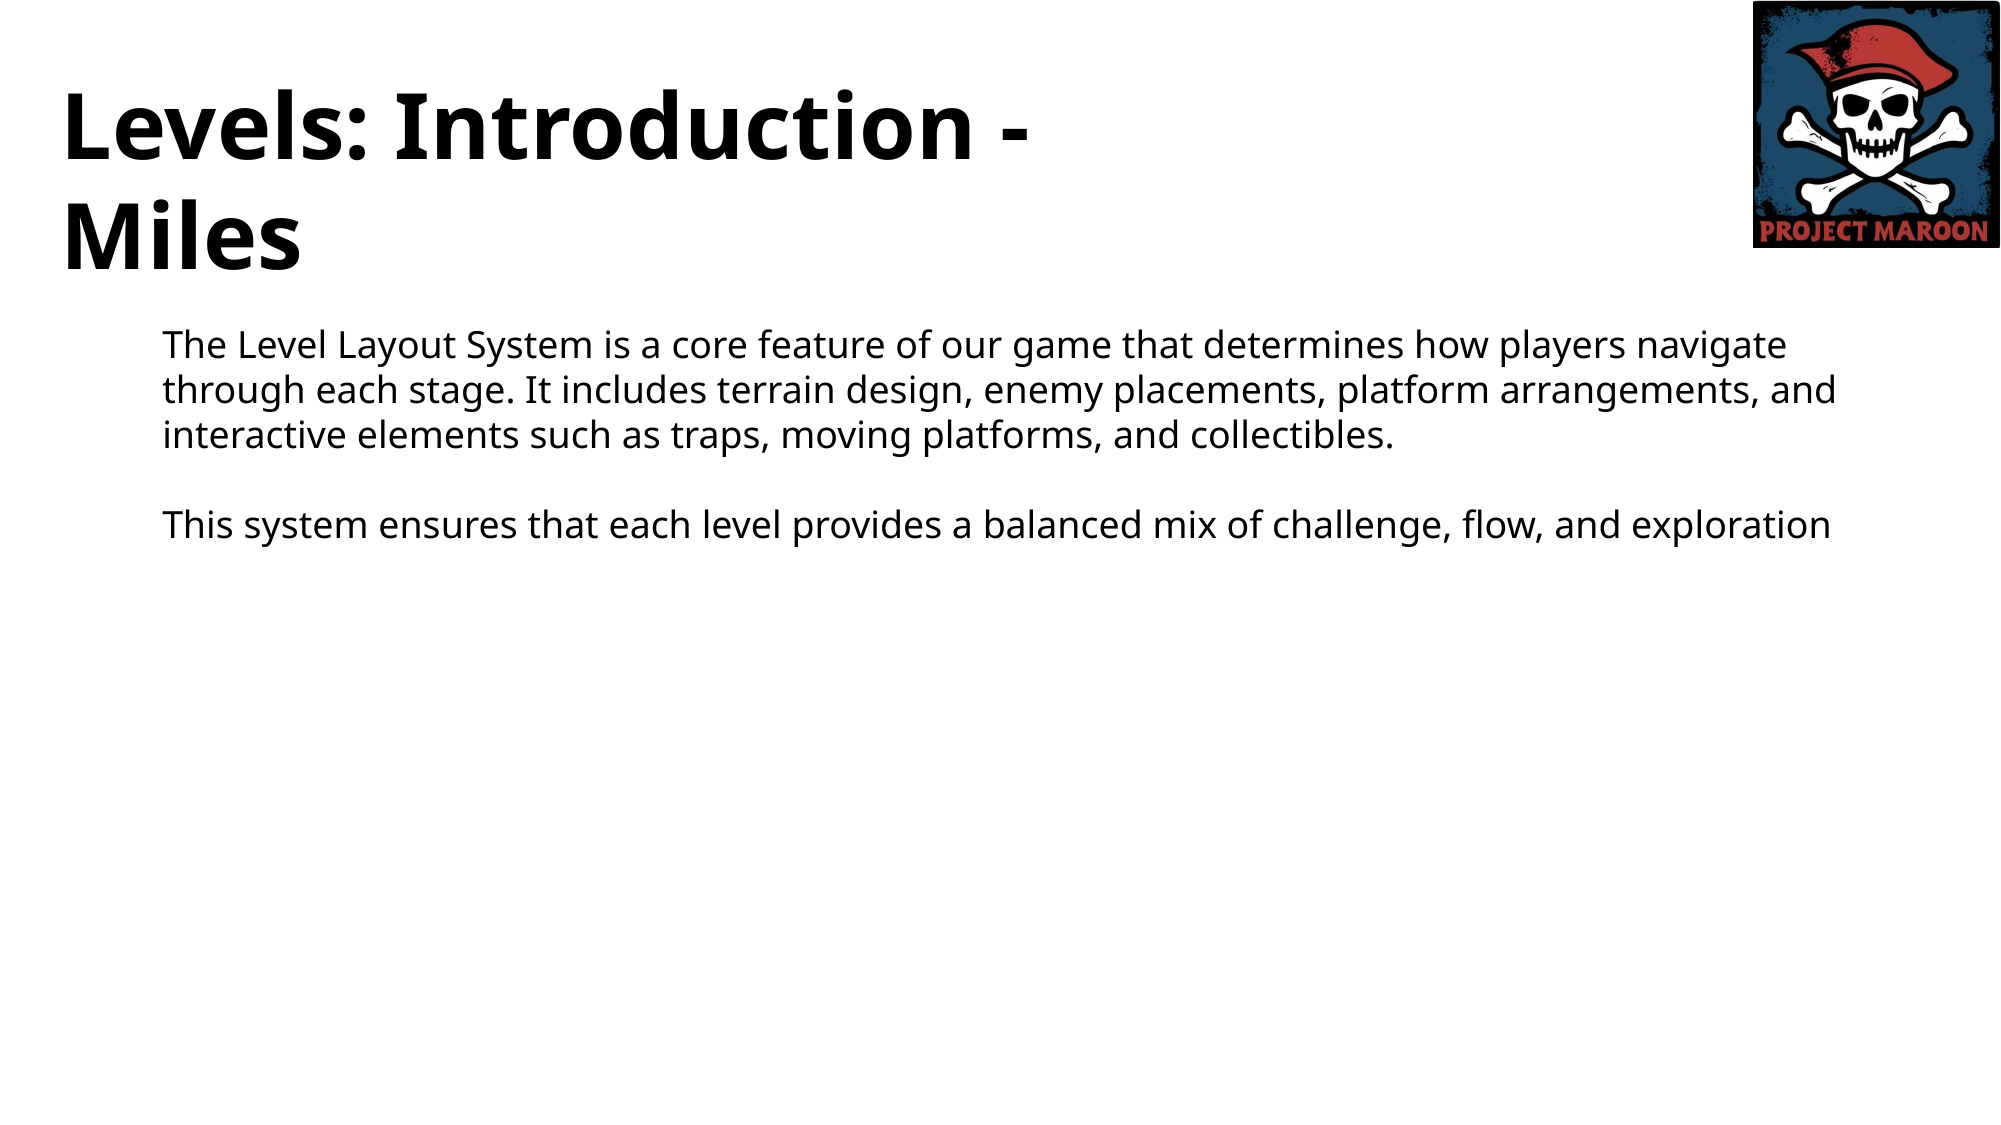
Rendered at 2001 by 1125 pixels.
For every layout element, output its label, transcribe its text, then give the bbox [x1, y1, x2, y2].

text_box The Level Layout System is a core feature of our game that determines how players navigate through each stage. It includes terrain design, enemy placements, platform arrangements, and interactive elements such as traps, moving platforms, and collectibles. This system ensures that each level provides a balanced mix of challenge, flow, and exploration [147, 313, 1918, 554]
text_box Levels: Introduction - Miles [45, 60, 1311, 296]
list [1752, 0, 2000, 248]
